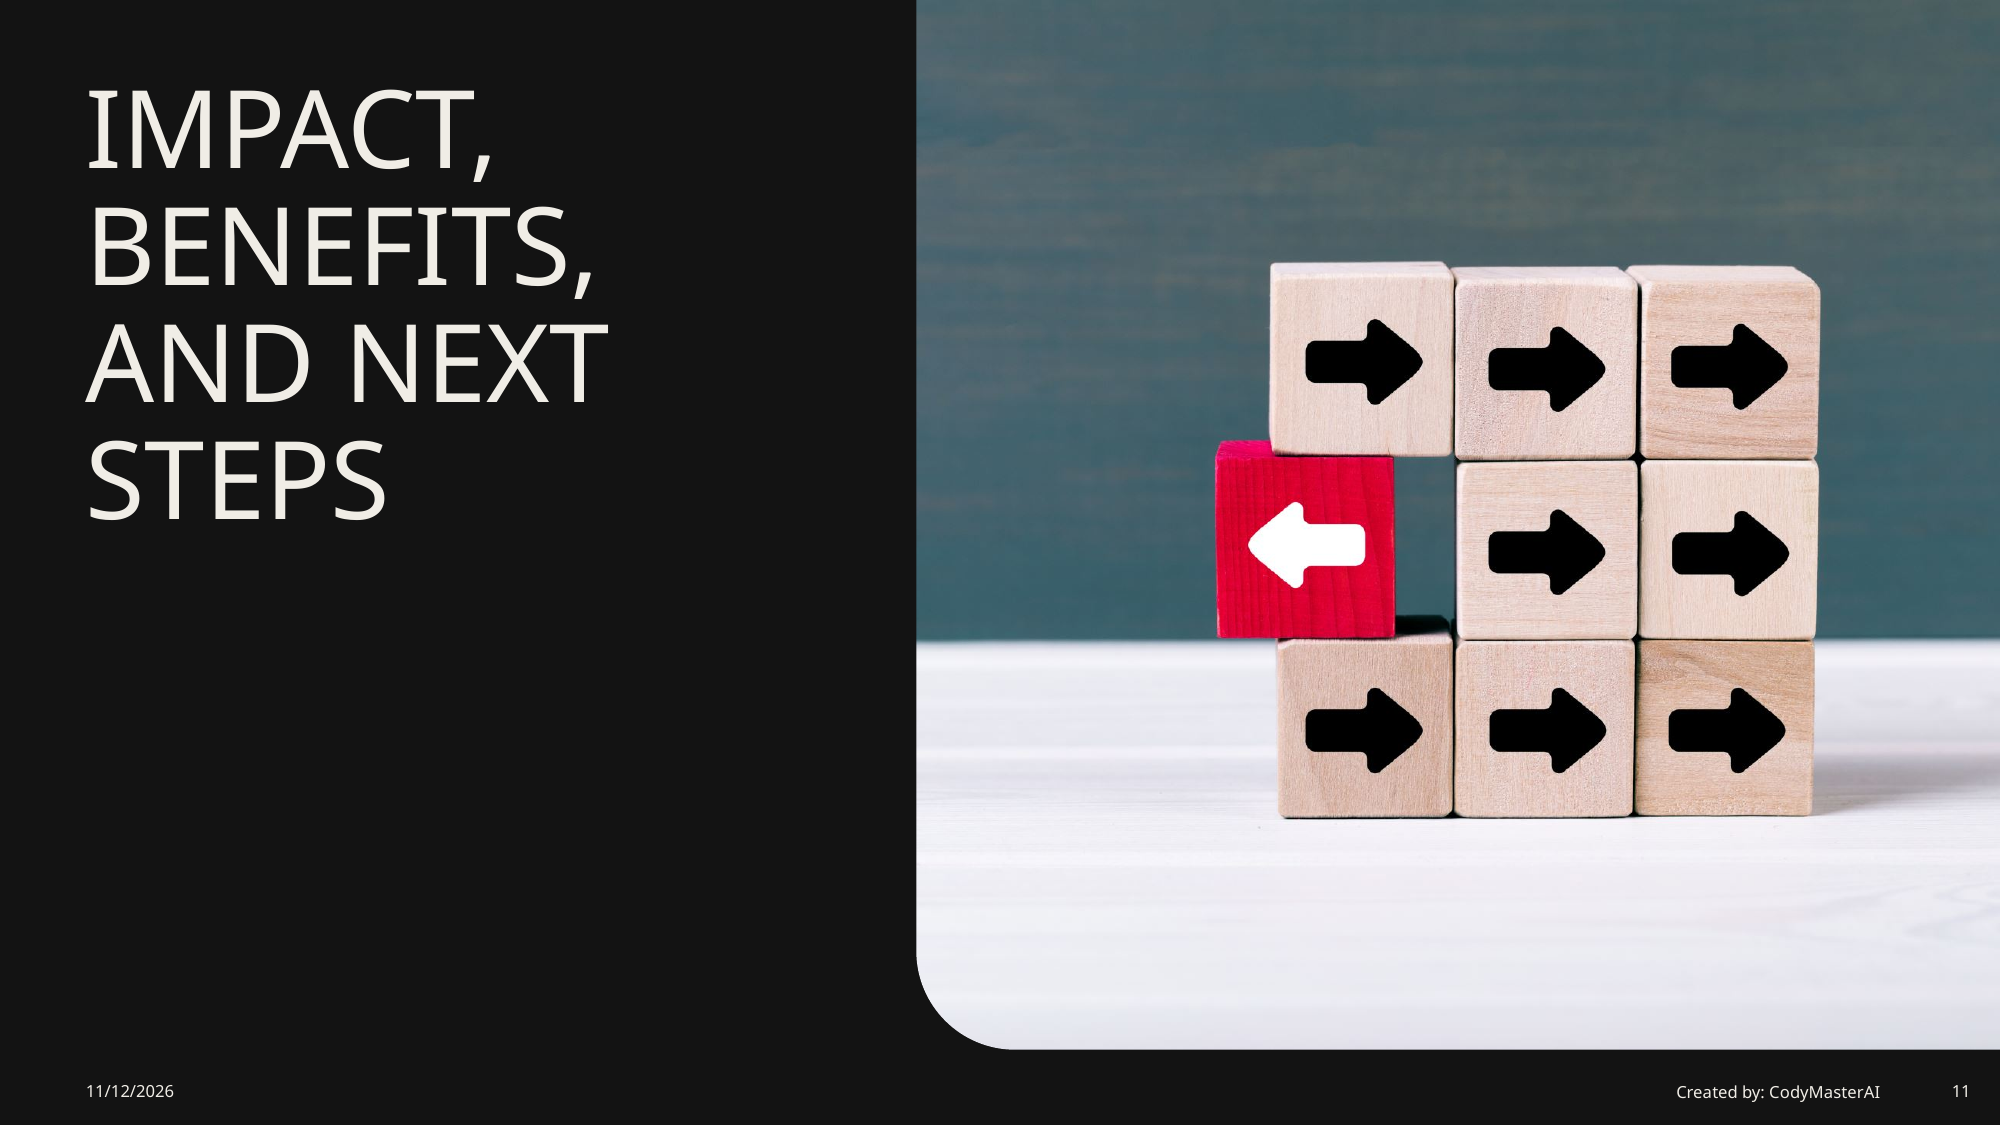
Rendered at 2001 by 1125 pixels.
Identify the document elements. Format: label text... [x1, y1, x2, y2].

title Impact, Benefits, and Next Steps [70, 67, 824, 681]
picture [916, 0, 2000, 1050]
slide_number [70, 1064, 537, 1120]
slide_number 11 [1910, 1064, 1986, 1120]
footer Created by: CodyMasterAI [1458, 1064, 1896, 1120]
